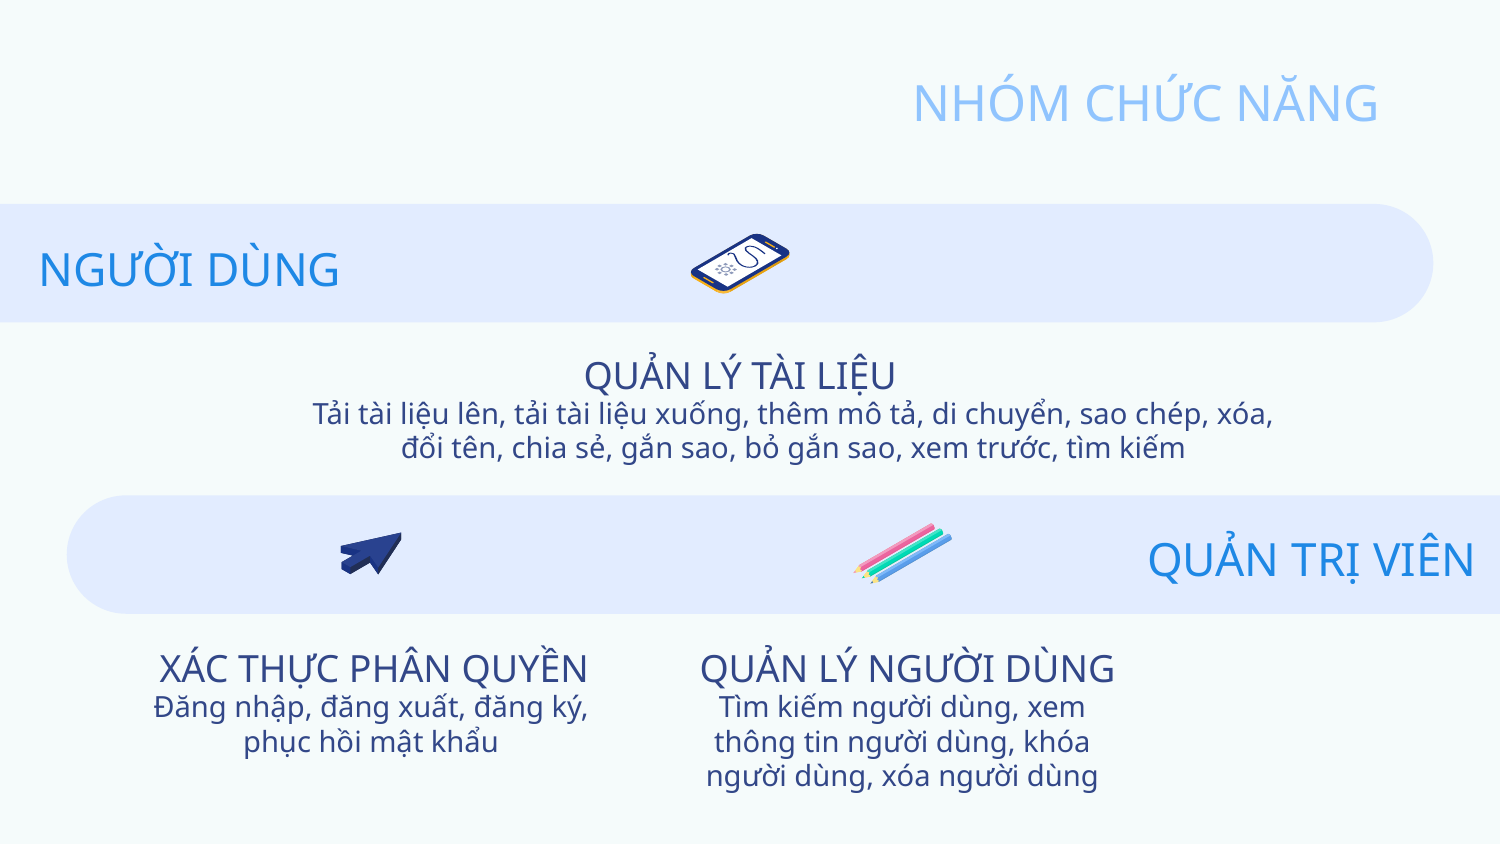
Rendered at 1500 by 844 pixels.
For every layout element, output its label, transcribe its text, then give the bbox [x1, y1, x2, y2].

title NGƯỜI DÙNG [23, 215, 419, 311]
text_box [66, 495, 1500, 614]
subtitle Đăng nhập, đăng xuất, đăng ký, phục hồi mật khẩu [112, 672, 631, 817]
text_box [0, 203, 1434, 323]
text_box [340, 532, 402, 575]
title QUẢN LÝ NGƯỜI DÙNG [630, 610, 1186, 705]
subtitle Tìm kiếm người dùng, xem thông tin người dùng, khóa người dùng, xóa người dùng [665, 672, 1140, 817]
subtitle Tải tài liệu lên, tải tài liệu xuống, thêm mô tả, di chuyển, sao chép, xóa, đổi tên, chia sẻ, gắn sao, bỏ gắn sao, xem trước, tìm kiếm [280, 379, 1308, 524]
title XÁC THỰC PHÂN QUYỀN [118, 610, 630, 672]
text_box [689, 233, 791, 294]
title QUẢN TRỊ VIÊN [1051, 506, 1492, 601]
title NHÓM CHỨC NĂNG [653, 55, 1396, 150]
title QUẢN LÝ TÀI LIỆU [494, 317, 987, 379]
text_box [853, 523, 952, 584]
